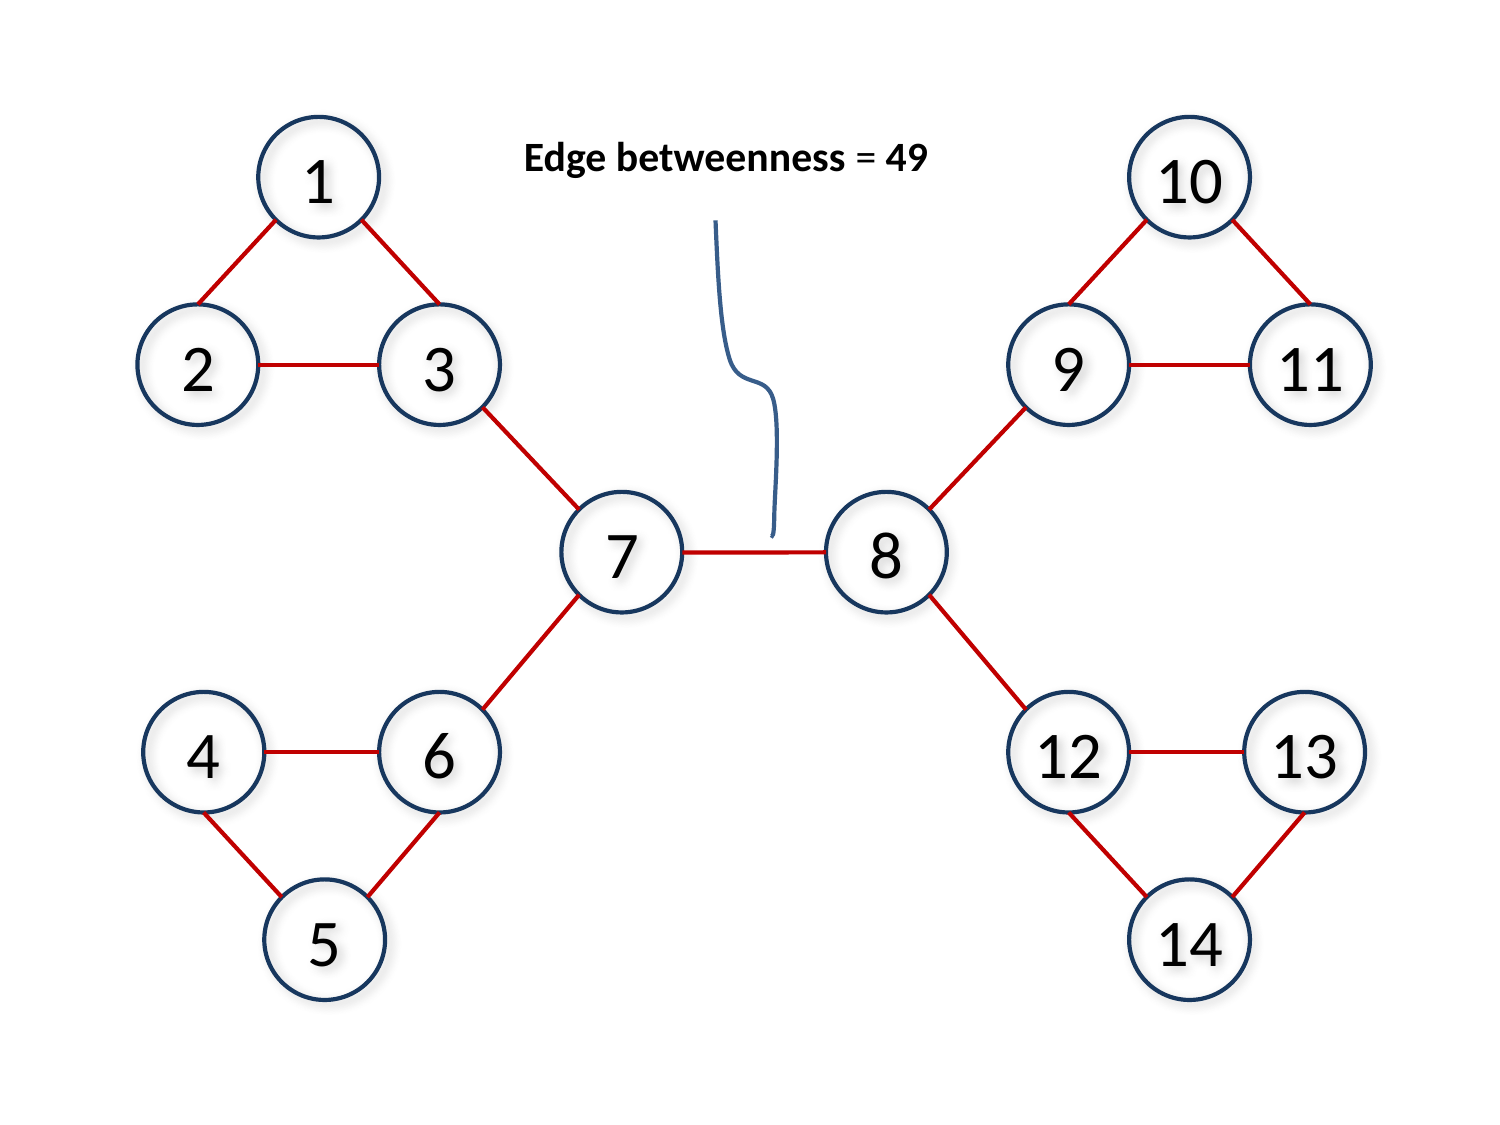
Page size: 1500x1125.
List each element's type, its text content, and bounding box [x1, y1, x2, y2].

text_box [197, 219, 277, 305]
text_box 1 [258, 116, 380, 238]
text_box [482, 594, 580, 710]
text_box 14 [1129, 879, 1250, 1000]
text_box 3 [379, 304, 500, 425]
text_box 4 [143, 691, 265, 813]
text_box 10 [1129, 116, 1250, 238]
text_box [1068, 219, 1148, 305]
text_box 13 [1244, 691, 1366, 813]
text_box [928, 594, 1027, 710]
text_box 7 [561, 491, 683, 613]
text_box 9 [1008, 304, 1130, 425]
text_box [1068, 812, 1148, 898]
text_box 6 [379, 691, 500, 813]
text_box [203, 812, 282, 898]
text_box 12 [1008, 691, 1130, 813]
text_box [1232, 219, 1311, 305]
text_box 11 [1250, 304, 1371, 425]
text_box 2 [137, 304, 259, 425]
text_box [482, 407, 580, 510]
text_box [715, 220, 777, 536]
text_box 5 [264, 879, 386, 1000]
text_box 8 [826, 491, 947, 613]
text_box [367, 812, 440, 898]
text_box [928, 407, 1027, 510]
text_box Edge betweenness = 49 [491, 121, 962, 187]
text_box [1231, 812, 1305, 898]
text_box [361, 219, 440, 305]
